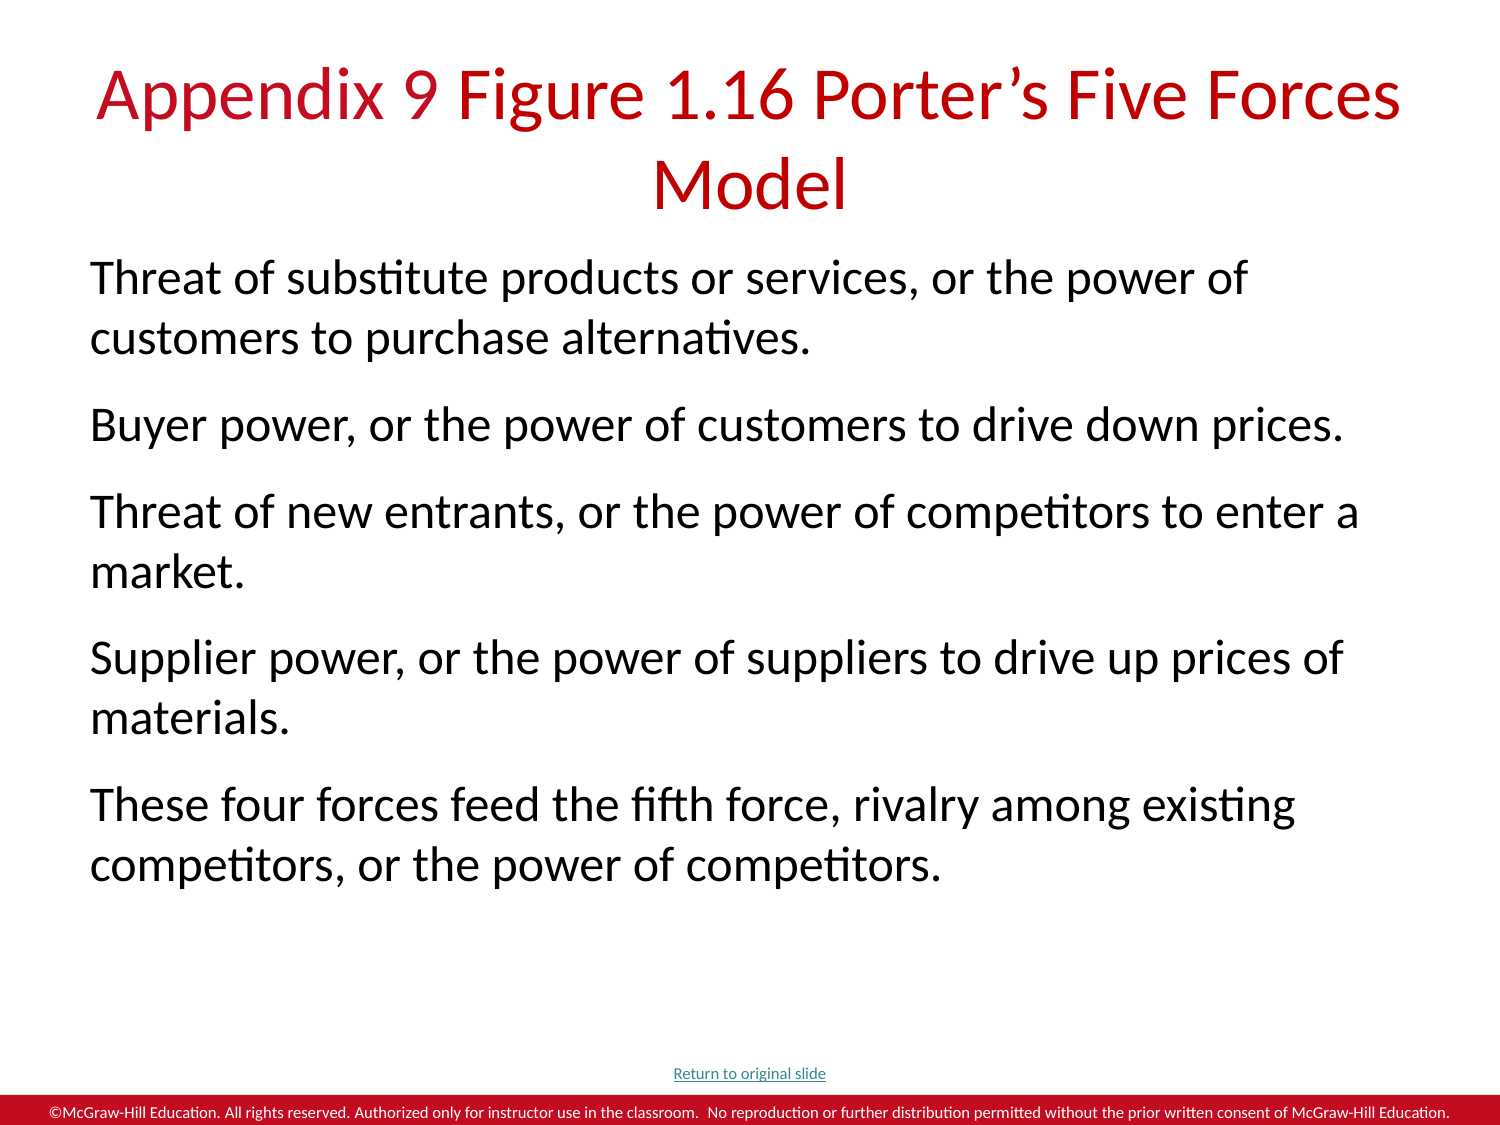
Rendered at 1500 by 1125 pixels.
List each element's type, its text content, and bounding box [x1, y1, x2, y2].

list Threat of substitute products or services, or the power of customers to purchase alternatives. Buyer power, or the power of customers to drive down prices. Threat of new entrants, or the power of competitors to enter a market. Supplier power, or the power of suppliers to drive up prices of materials. These four forces feed the fifth force, rivalry among existing competitors, or the power of competitors. [75, 237, 1425, 1038]
title Appendix 9 Figure 1.16 Porter’s Five Forces Model [0, 37, 1500, 138]
list Return to original slide [568, 1062, 932, 1092]
